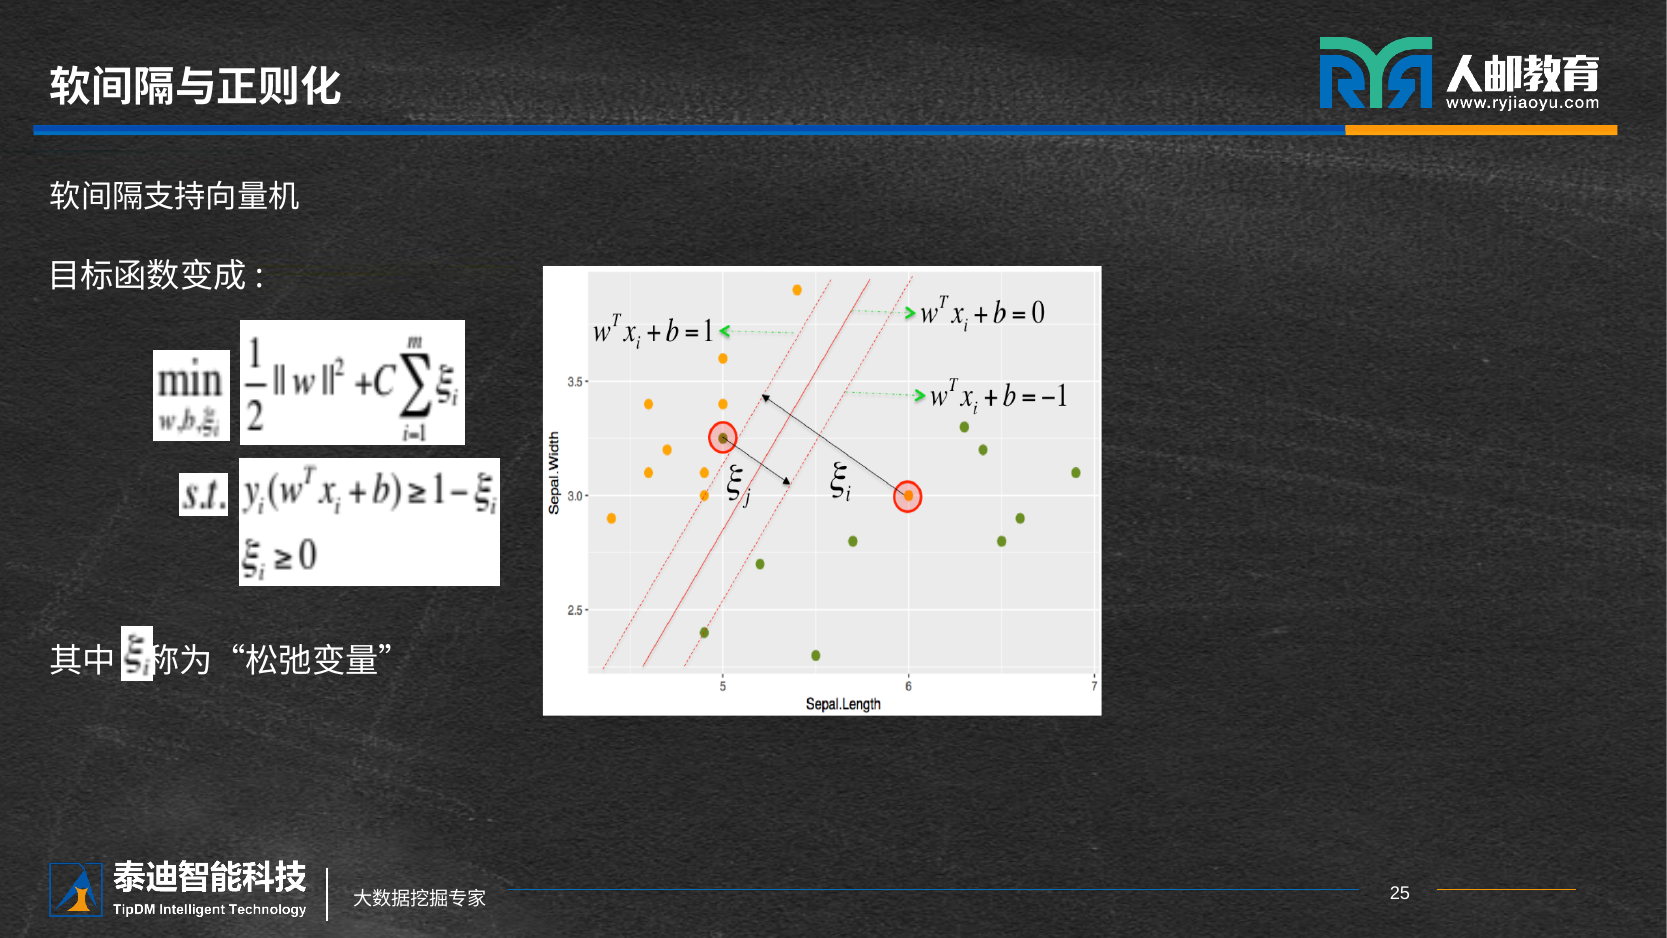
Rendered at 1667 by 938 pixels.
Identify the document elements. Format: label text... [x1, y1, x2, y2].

text_box 目标函数变成: [35, 228, 322, 303]
list 软间隔支持向量机 [34, 150, 1397, 234]
title 软间隔与正则化 [34, 49, 1535, 122]
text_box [152, 319, 500, 587]
picture [0, 0, 1667, 938]
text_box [34, 611, 470, 686]
